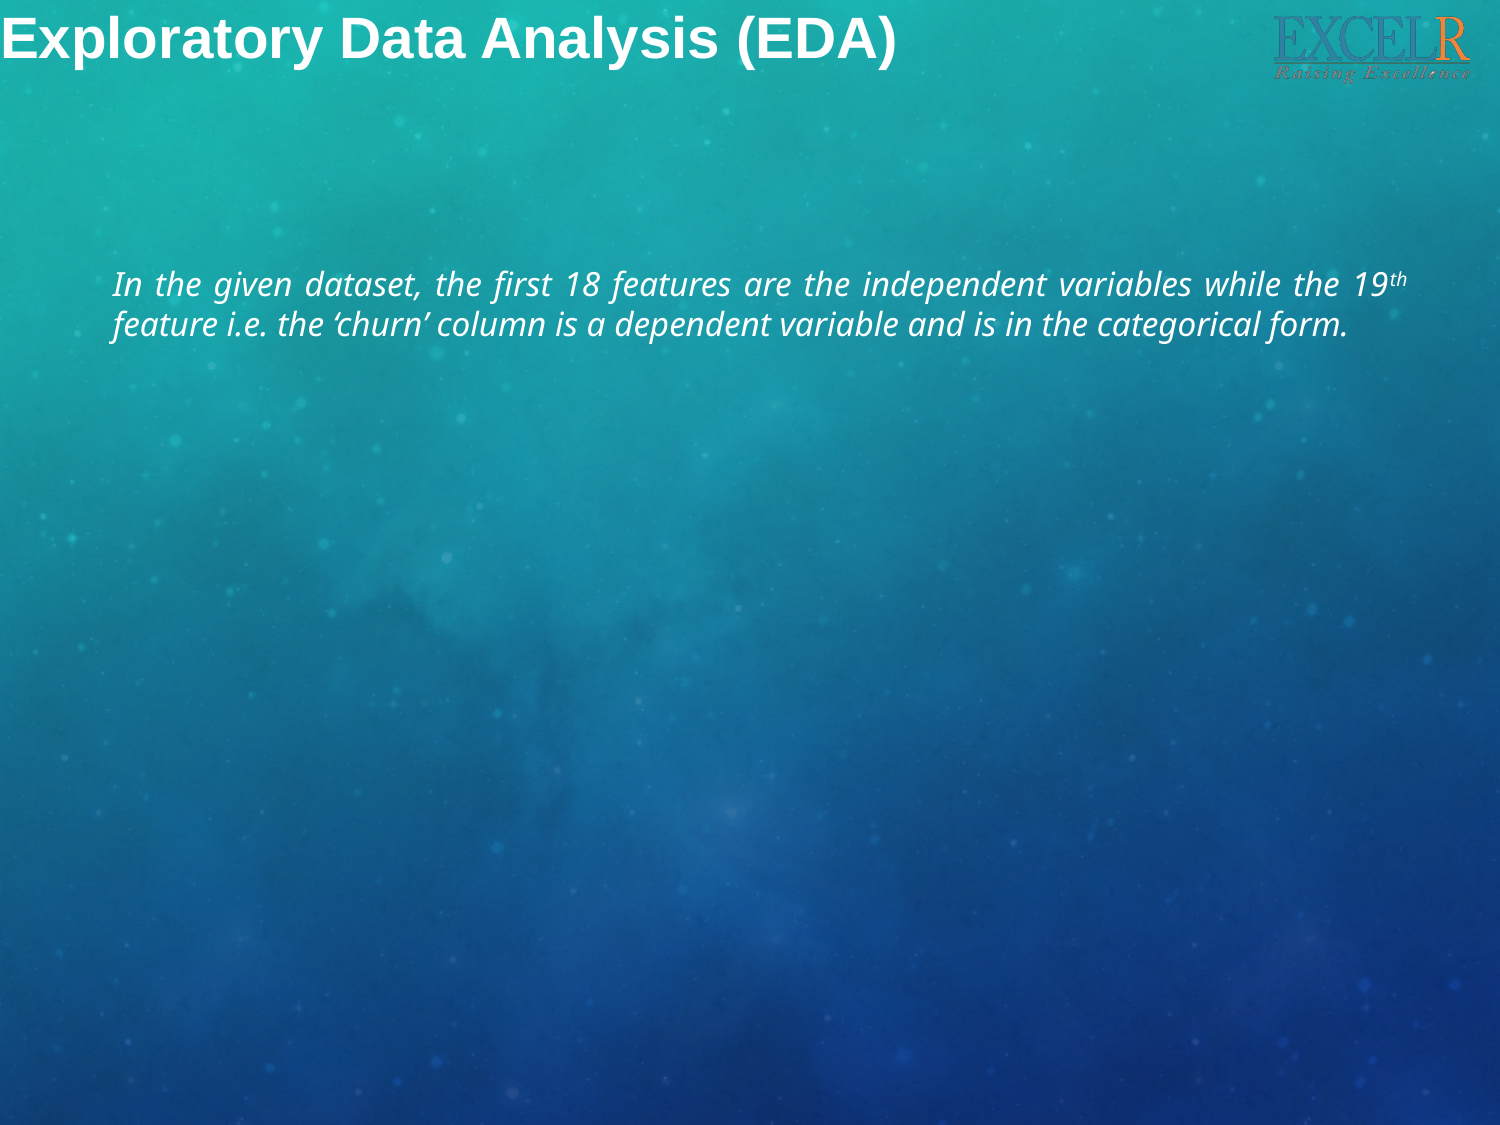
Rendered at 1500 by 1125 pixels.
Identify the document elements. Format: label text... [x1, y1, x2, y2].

text_box In the given dataset, the first 18 features are the independent variables while the 19th feature i.e. the ‘churn’ column is a dependent variable and is in the categorical form. [22, 255, 1423, 351]
text_box Exploratory Data Analysis (EDA) [0, 0, 1395, 141]
picture [0, 0, 1500, 1125]
